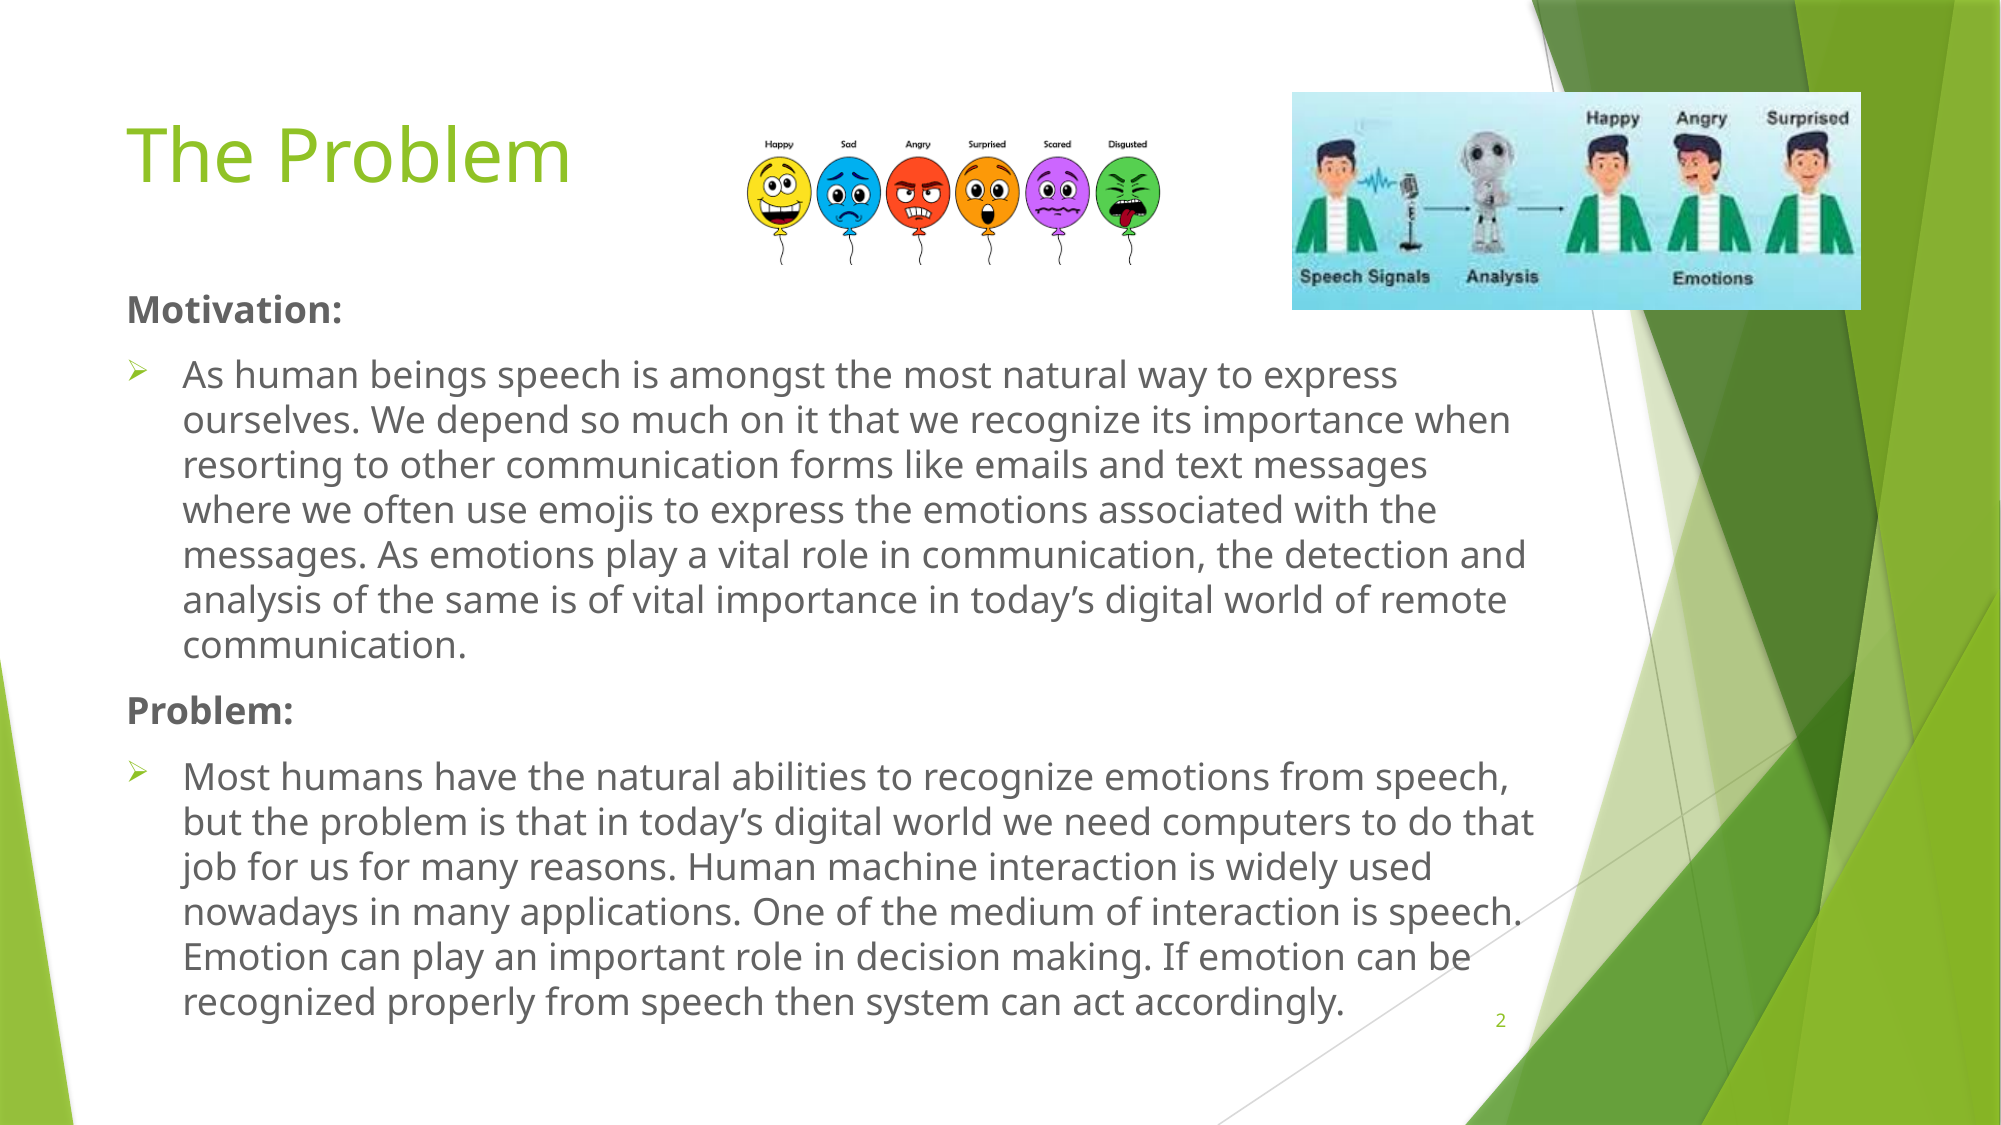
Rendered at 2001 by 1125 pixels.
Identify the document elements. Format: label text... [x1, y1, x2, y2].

slide_number 2 [1409, 991, 1522, 1051]
picture [1292, 91, 1861, 311]
picture [745, 136, 1163, 266]
title The Problem [111, 99, 1287, 212]
list Motivation: As human beings speech is amongst the most natural way to express ourselves. We depend so much on it that we recognize its importance when resorting to other communication forms like emails and text messages where we often use emojis to express the emotions associated with the messages. As emotions play a vital role in communication, the detection and analysis of the same is of vital importance in today’s digital world of remote communication. Problem: Most humans have the natural abilities to recognize emotions from speech, but the problem is that in today’s digital world we need computers to do that job for us for many reasons. Human machine interaction is widely used nowadays in many applications. One of the medium of interaction is speech. Emotion can play an important role in decision making. If emotion can be recognized properly from speech then system can act accordingly. [111, 212, 1558, 1060]
